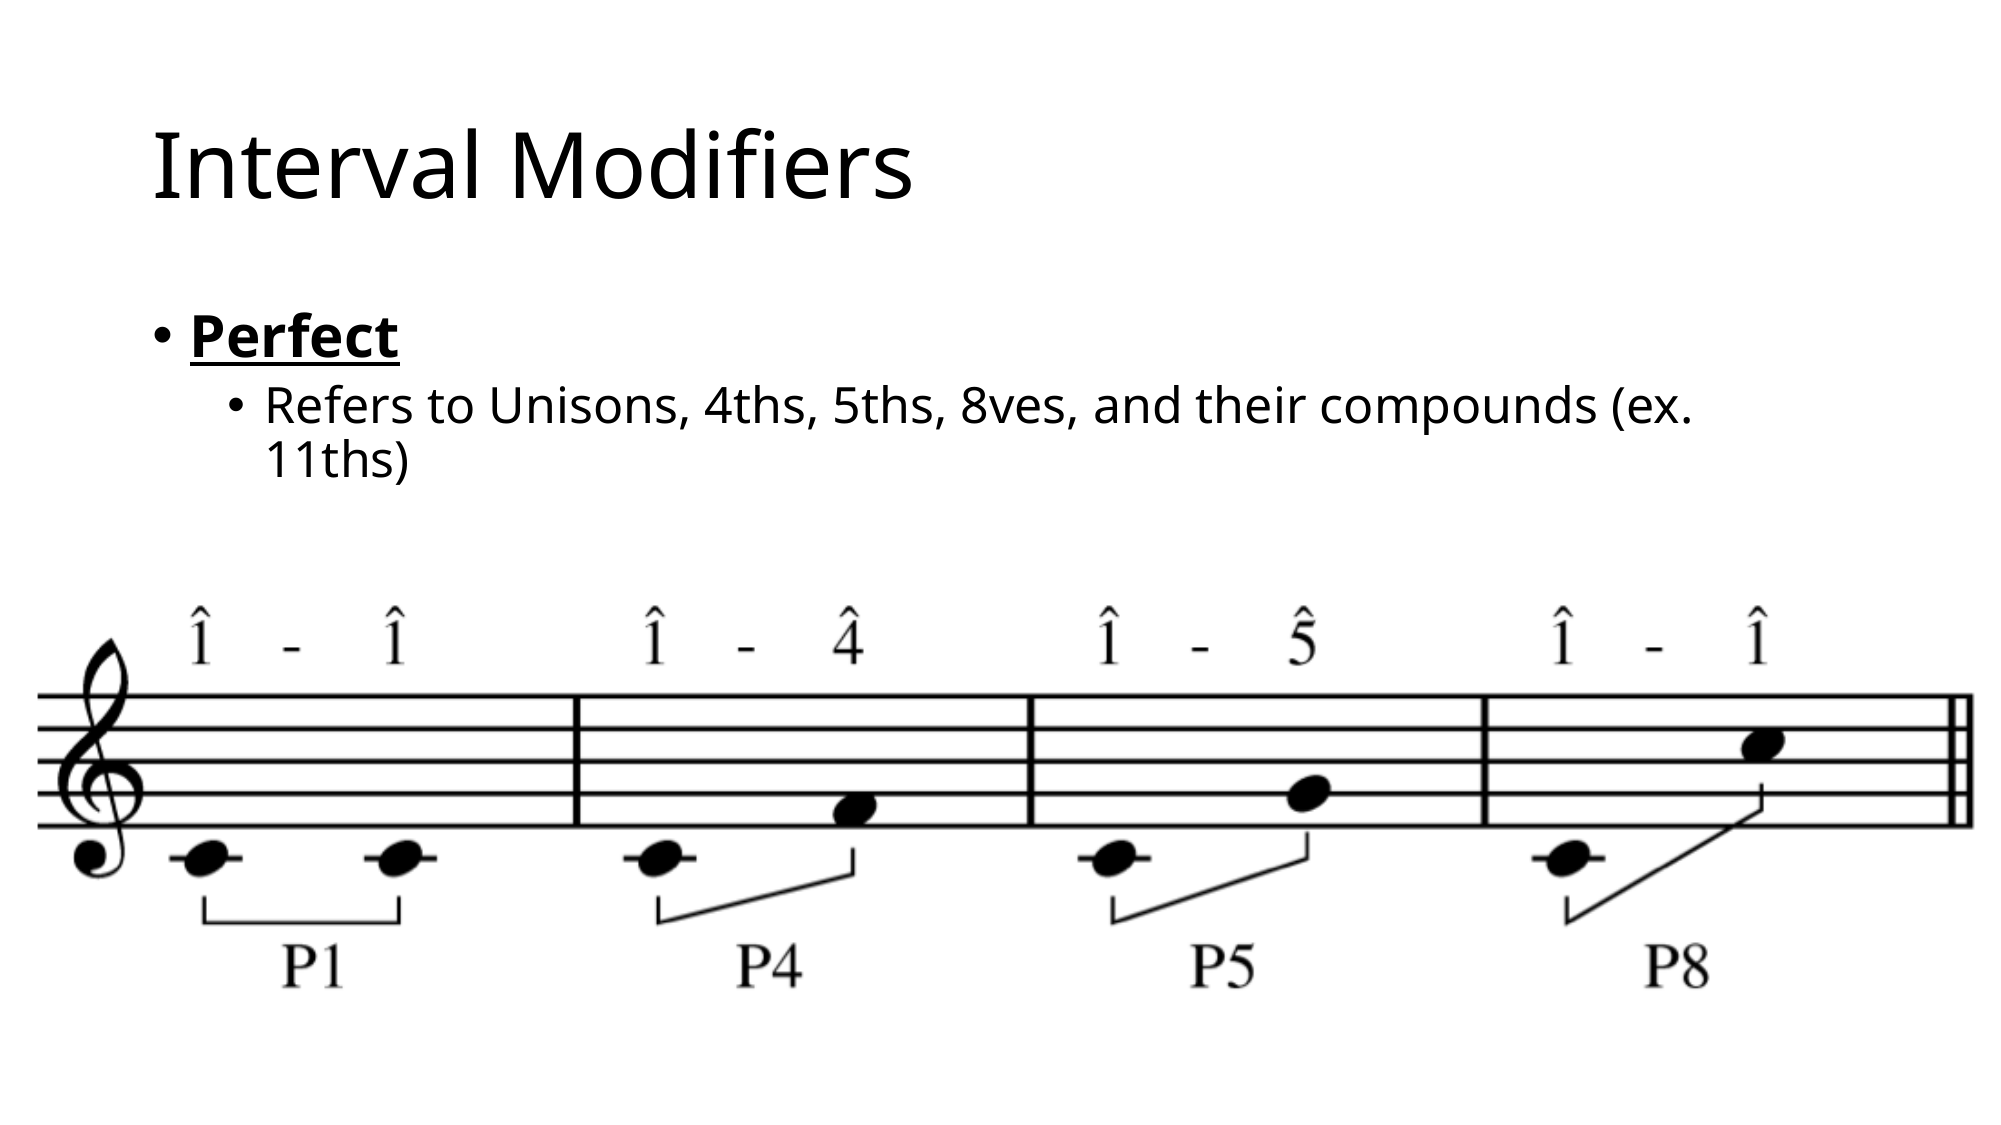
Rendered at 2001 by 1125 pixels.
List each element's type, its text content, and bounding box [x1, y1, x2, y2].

list Perfect Refers to Unisons, 4ths, 5ths, 8ves, and their compounds (ex. 11ths) [137, 299, 1863, 575]
picture [0, 575, 2000, 1014]
title Interval Modifiers [137, 59, 1863, 278]
